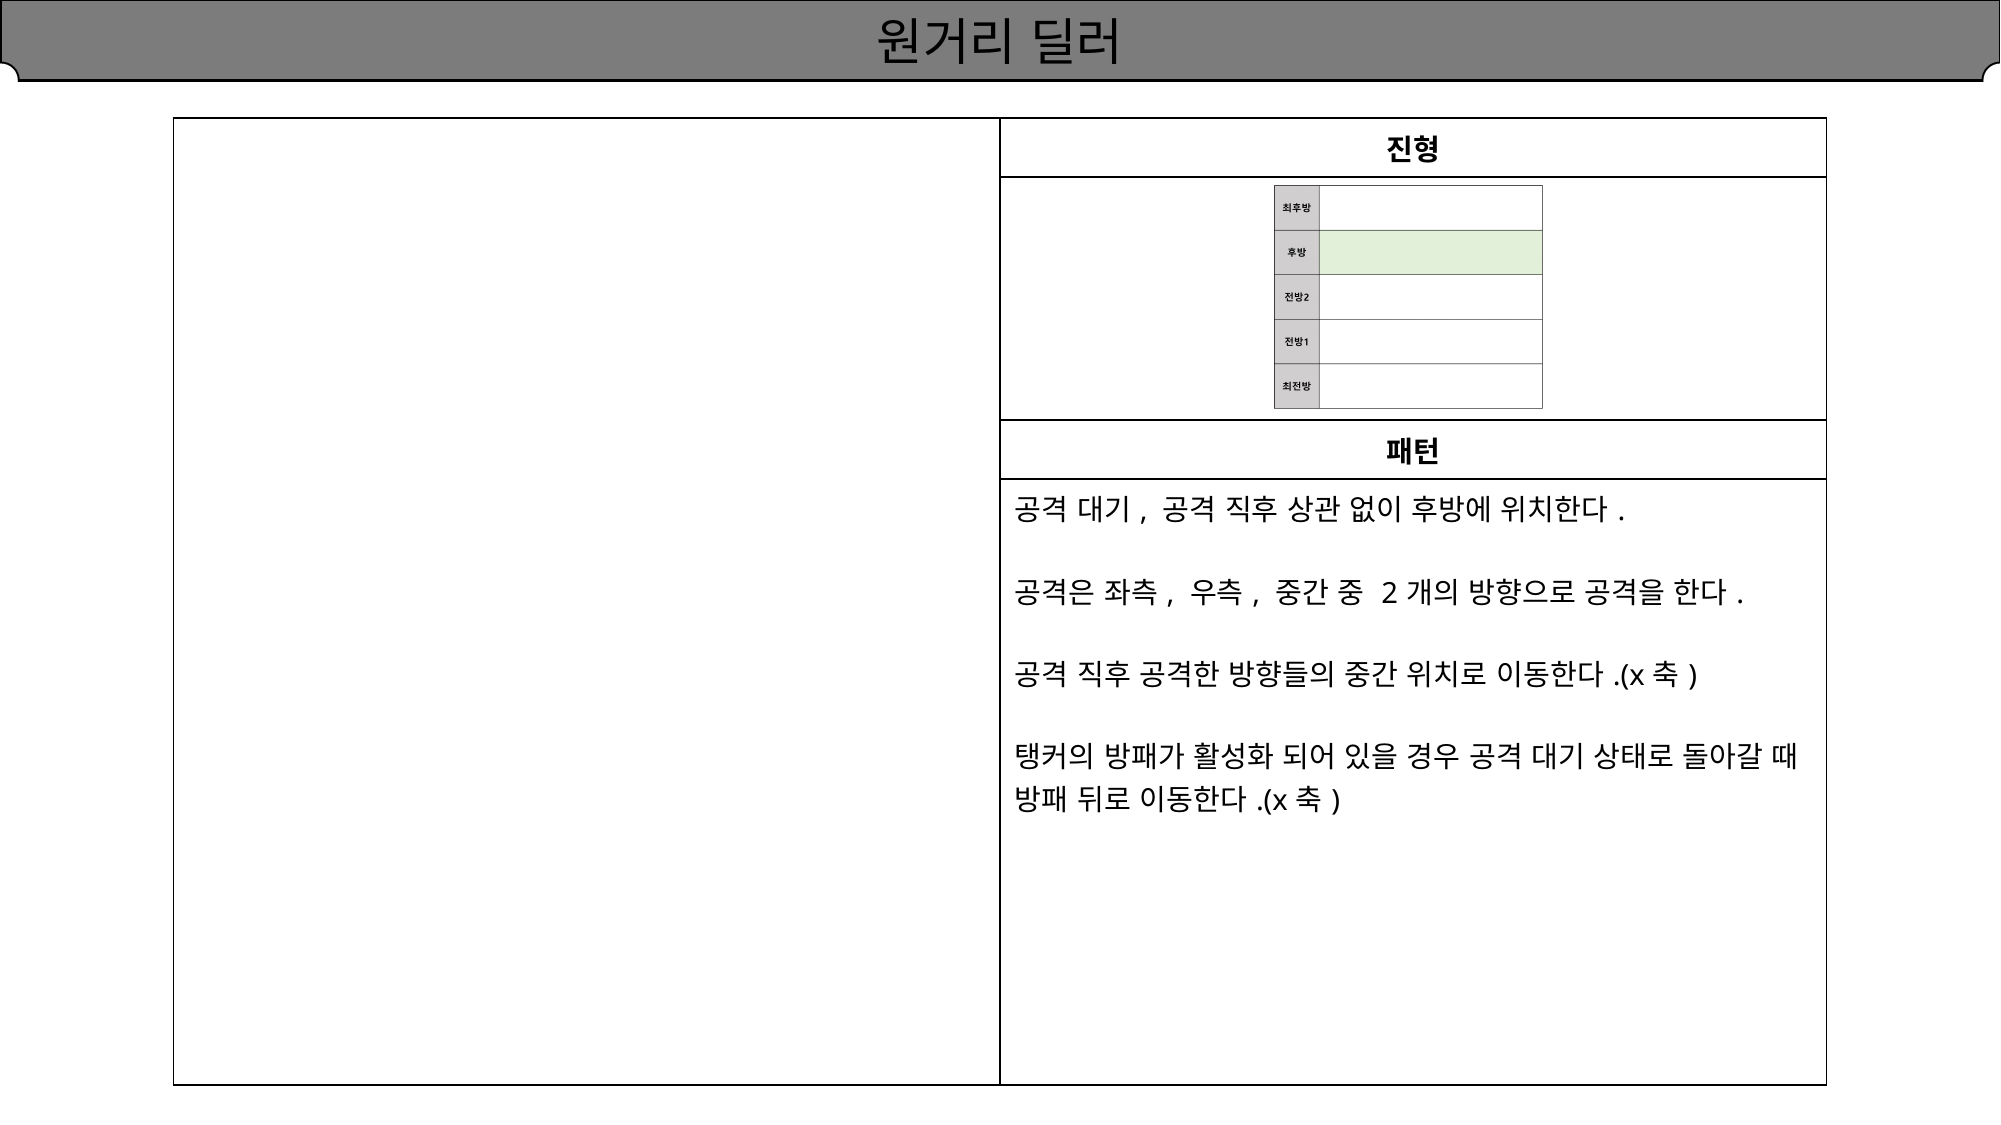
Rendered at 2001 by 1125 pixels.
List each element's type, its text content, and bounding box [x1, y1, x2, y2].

table_cell 공격 대기, 공격 직후 상관 없이 후방에 위치한다. 공격은 좌측, 우측, 중간 중 2개의 방향으로 공격을 한다. 공격 직후 공격한 방향들의 중간 위치로 이동한다.(x축) 탱커의 방패가 활성화 되어 있을 경우 공격 대기 상태로 돌아갈 때 방패 뒤로 이동한다.(x축) [1001, 480, 1826, 1084]
table_header 진형 [1001, 119, 1826, 176]
table_cell [1001, 178, 1826, 419]
table_cell 패턴 [1001, 421, 1826, 478]
title 원거리 딜러 [0, 0, 2000, 82]
table_header [174, 119, 999, 1084]
picture [1274, 185, 1543, 410]
